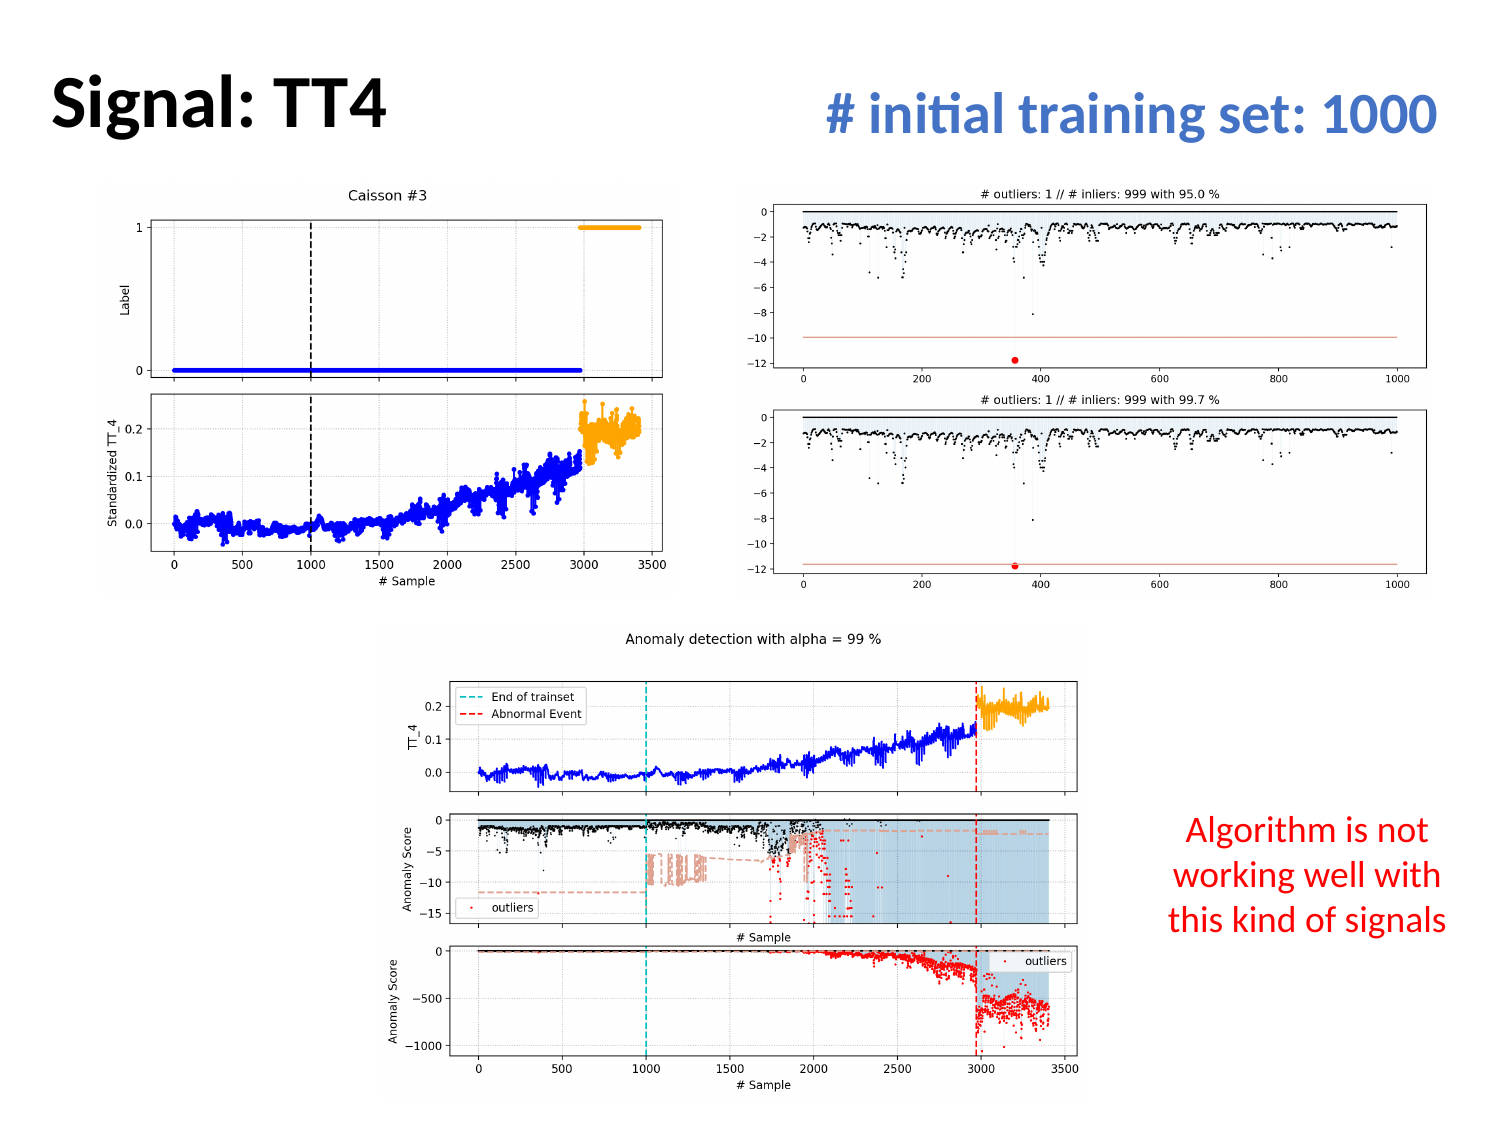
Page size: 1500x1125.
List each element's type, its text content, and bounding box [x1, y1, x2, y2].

picture [380, 625, 1087, 1099]
text_box # initial training set: 1000 [765, 67, 1500, 153]
picture [99, 181, 675, 596]
text_box Signal: TT4 [36, 44, 476, 150]
picture [739, 182, 1433, 597]
text_box Algorithm is not working well with this kind of signals [1139, 797, 1476, 948]
